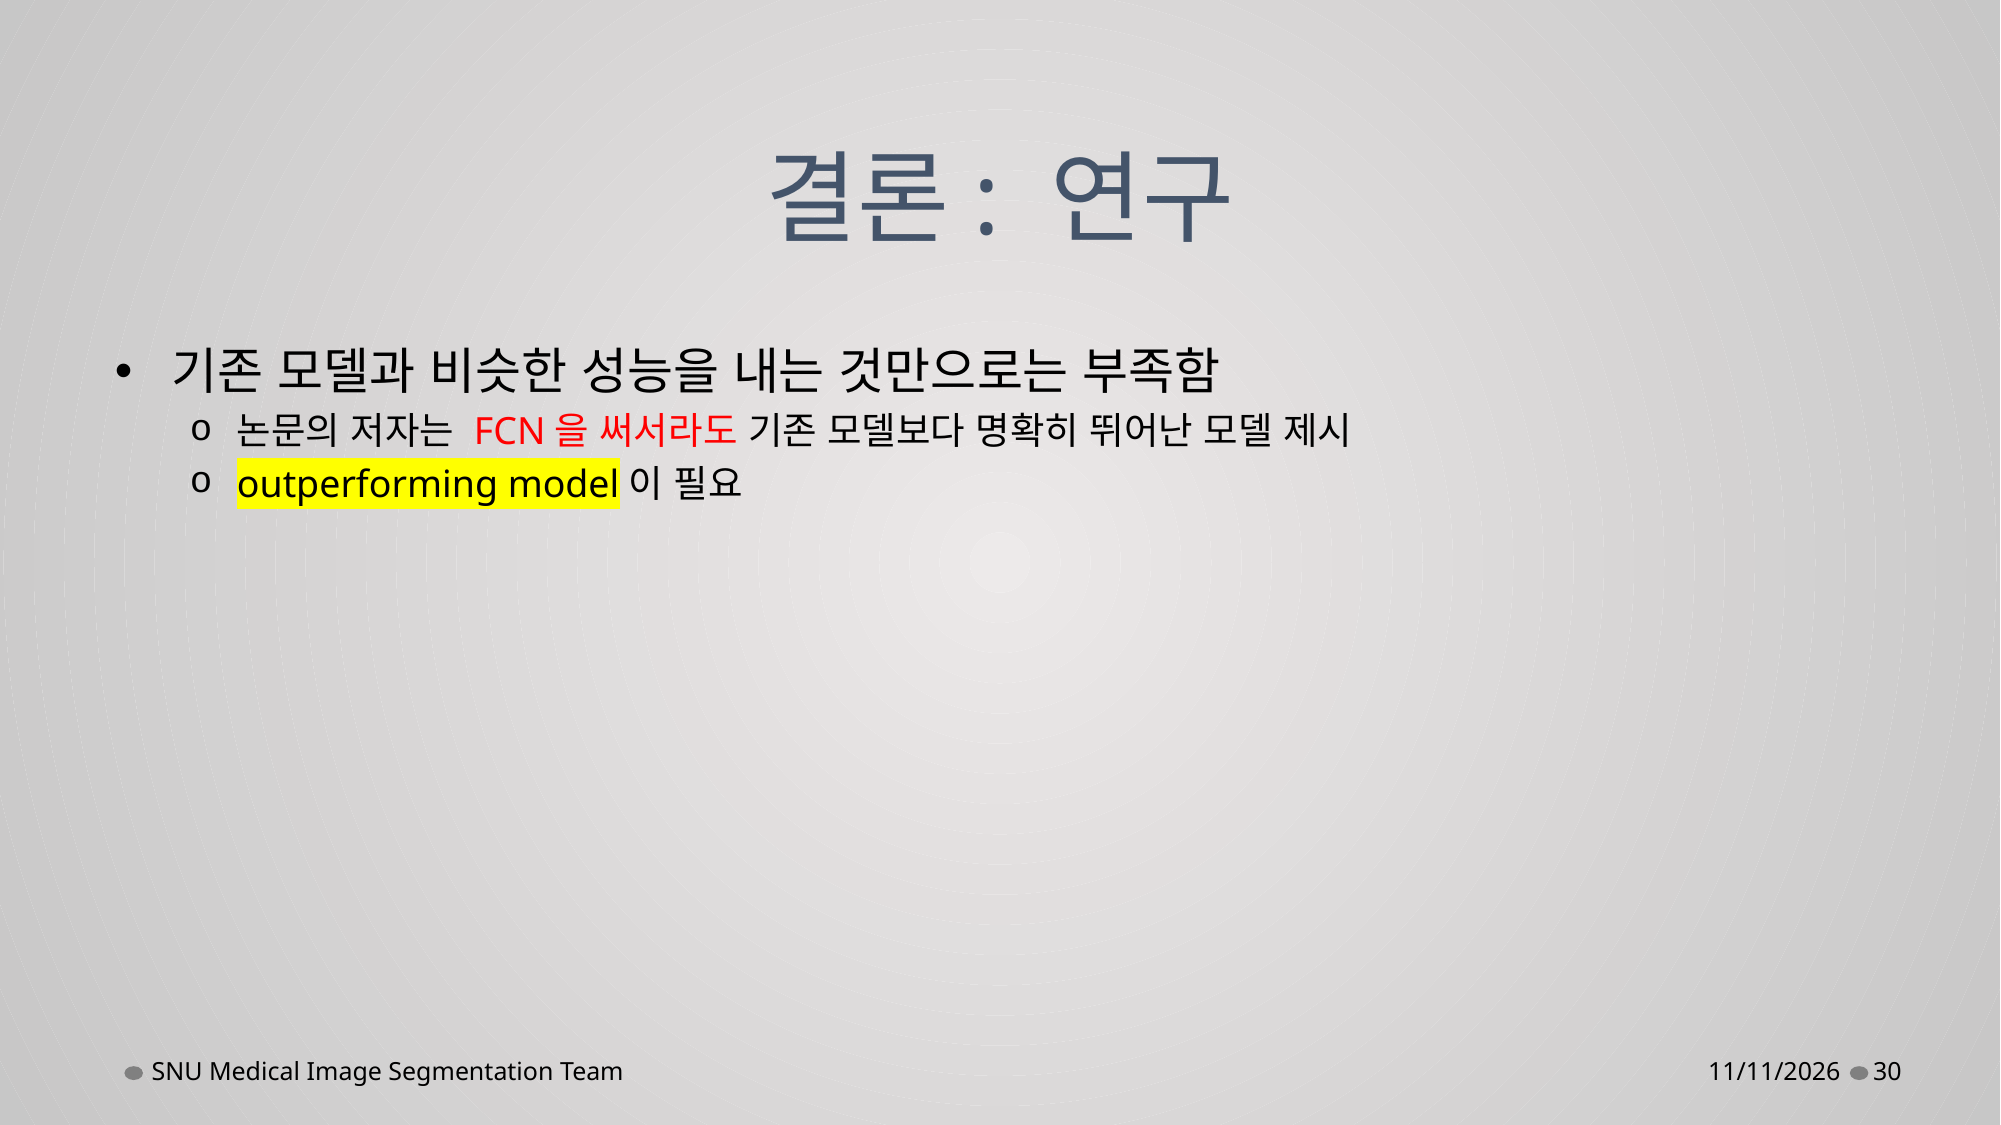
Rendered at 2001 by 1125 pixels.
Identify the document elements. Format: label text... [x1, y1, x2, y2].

footer SNU Medical Image Segmentation Team [144, 1042, 768, 1103]
list 기존 모델과 비슷한 성능을 내는 것만으로는 부족함 논문의 저자는 FCN을 써서라도 기존 모델보다 명확히 뛰어난 모델 제시 outperforming model이 필요 [99, 262, 1900, 1005]
slide_number 30 [1868, 1042, 1992, 1103]
title 결론: 연구 [99, 0, 1900, 262]
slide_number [1391, 1042, 1849, 1103]
